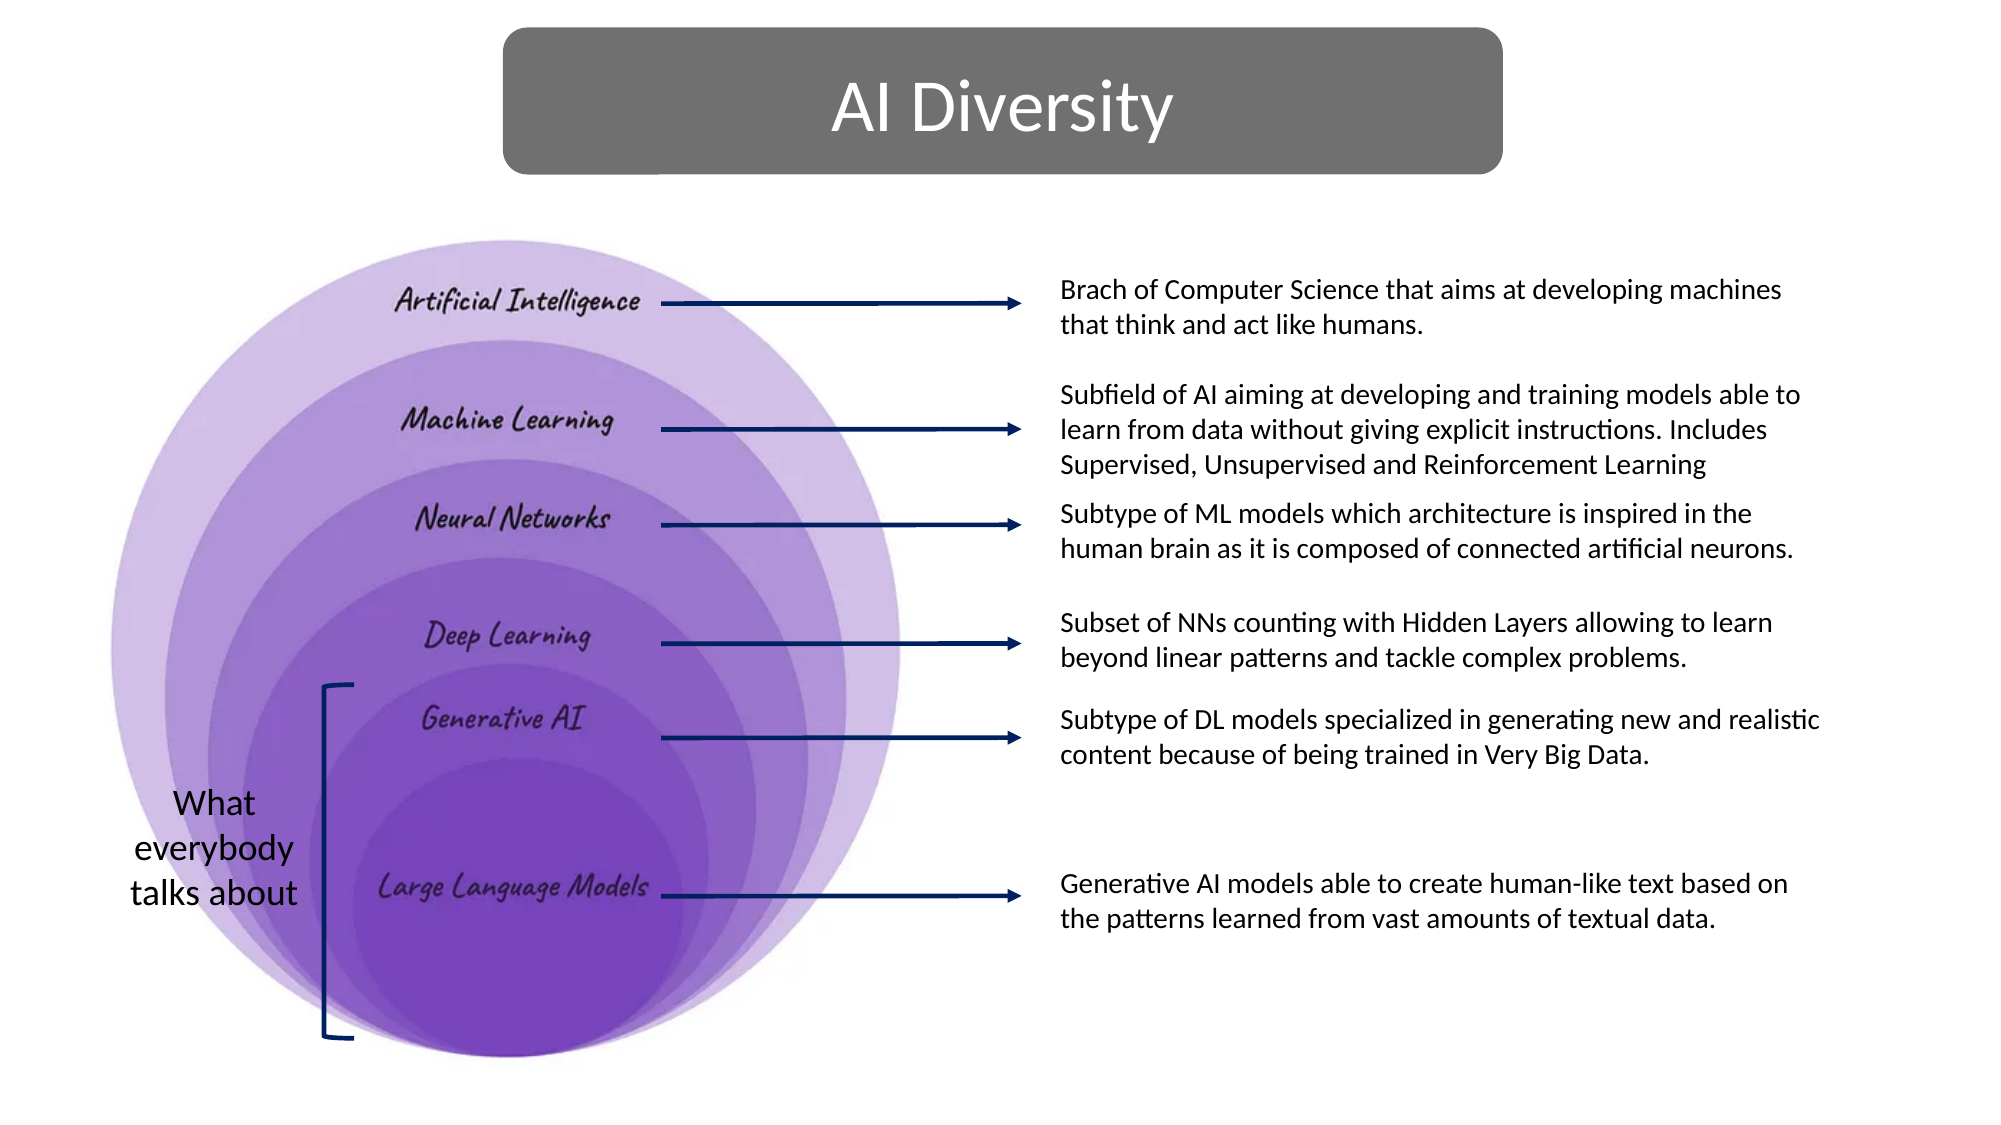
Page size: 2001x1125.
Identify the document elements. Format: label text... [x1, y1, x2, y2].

text_box Generative AI models able to create human-like text based on the patterns learned from vast amounts of textual data. [1045, 857, 1836, 942]
text_box Subtype of ML models which architecture is inspired in the human brain as it is composed of connected artificial neurons. [1045, 486, 1836, 572]
text_box Subfield of AI aiming at developing and training models able to learn from data without giving explicit instructions. Includes Supervised, Unsupervised and Reinforcement Learning [1045, 368, 1836, 486]
text_box Subset of NNs counting with Hidden Layers allowing to learn beyond linear patterns and tackle complex problems. [1045, 596, 1836, 681]
picture [46, 175, 965, 1121]
text_box Subtype of DL models specialized in generating new and realistic content because of being trained in Very Big Data. [1045, 692, 1836, 778]
text_box Brach of Computer Science that aims at developing machines that think and act like humans. [1045, 262, 1836, 348]
text_box AI Diversity [501, 26, 1504, 176]
